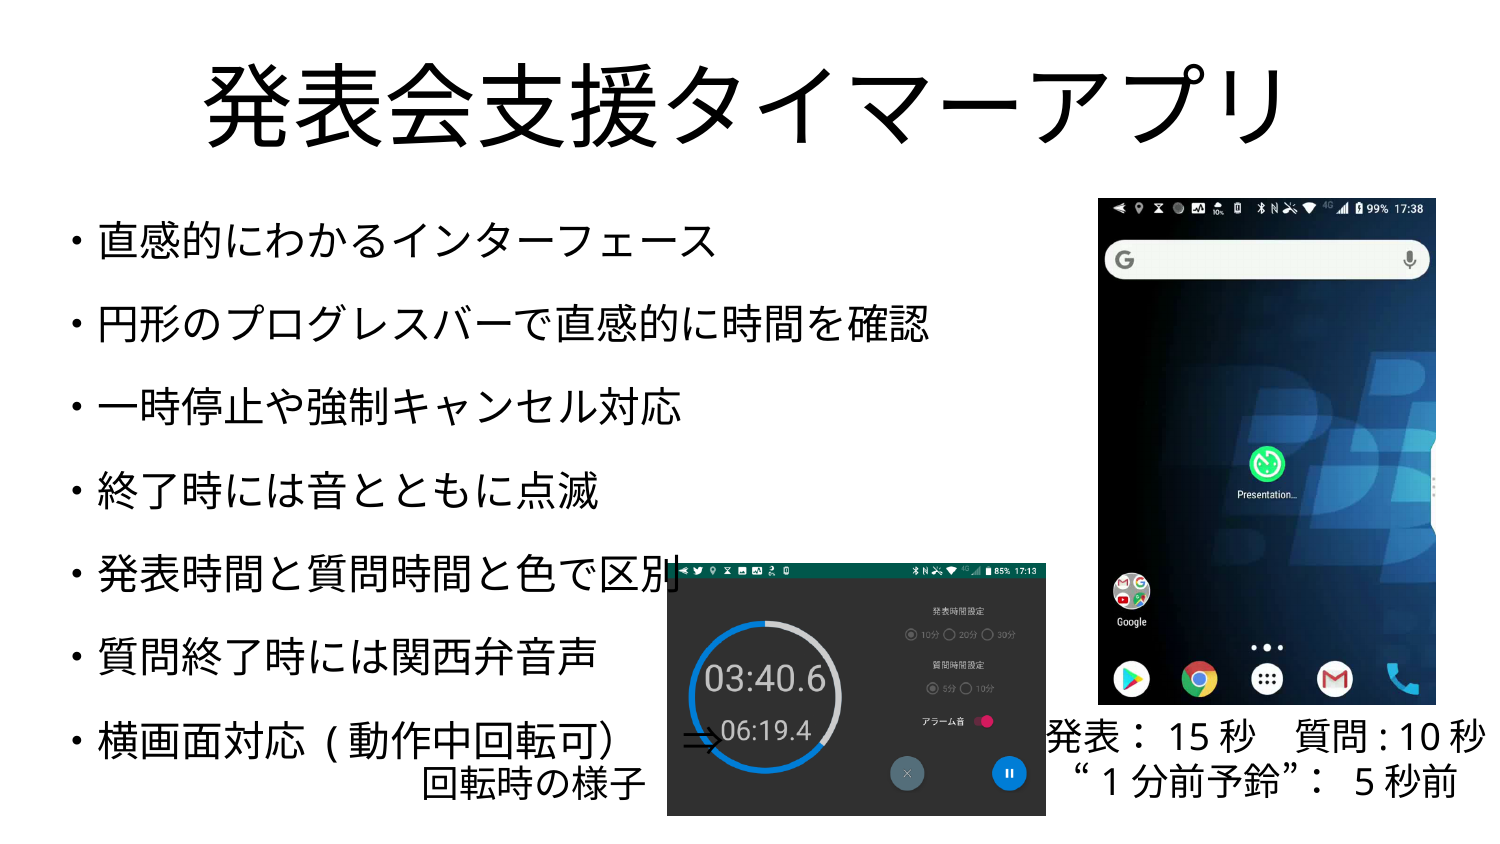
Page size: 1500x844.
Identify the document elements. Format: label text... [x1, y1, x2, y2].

text_box 回転時の様子 [112, 772, 662, 813]
text_box ・直感的にわかるインターフェース ・円形のプログレスバーで直感的に時間を確認 ・一時停止や強制キャンセル対応 ・終了時には音とともに点滅 ・発表時間と質問時間と色で区別 ・質問終了時には関西弁音声 ・横画面対応 (動作中回転可） ⇒ [41, 173, 1081, 772]
title 発表会支援タイマーアプリ [75, 33, 1425, 175]
picture [667, 563, 1046, 816]
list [1097, 197, 1437, 706]
text_box 発表：15秒 質問: 10秒 “1分前予鈴”： 5秒前 [1049, 705, 1500, 811]
